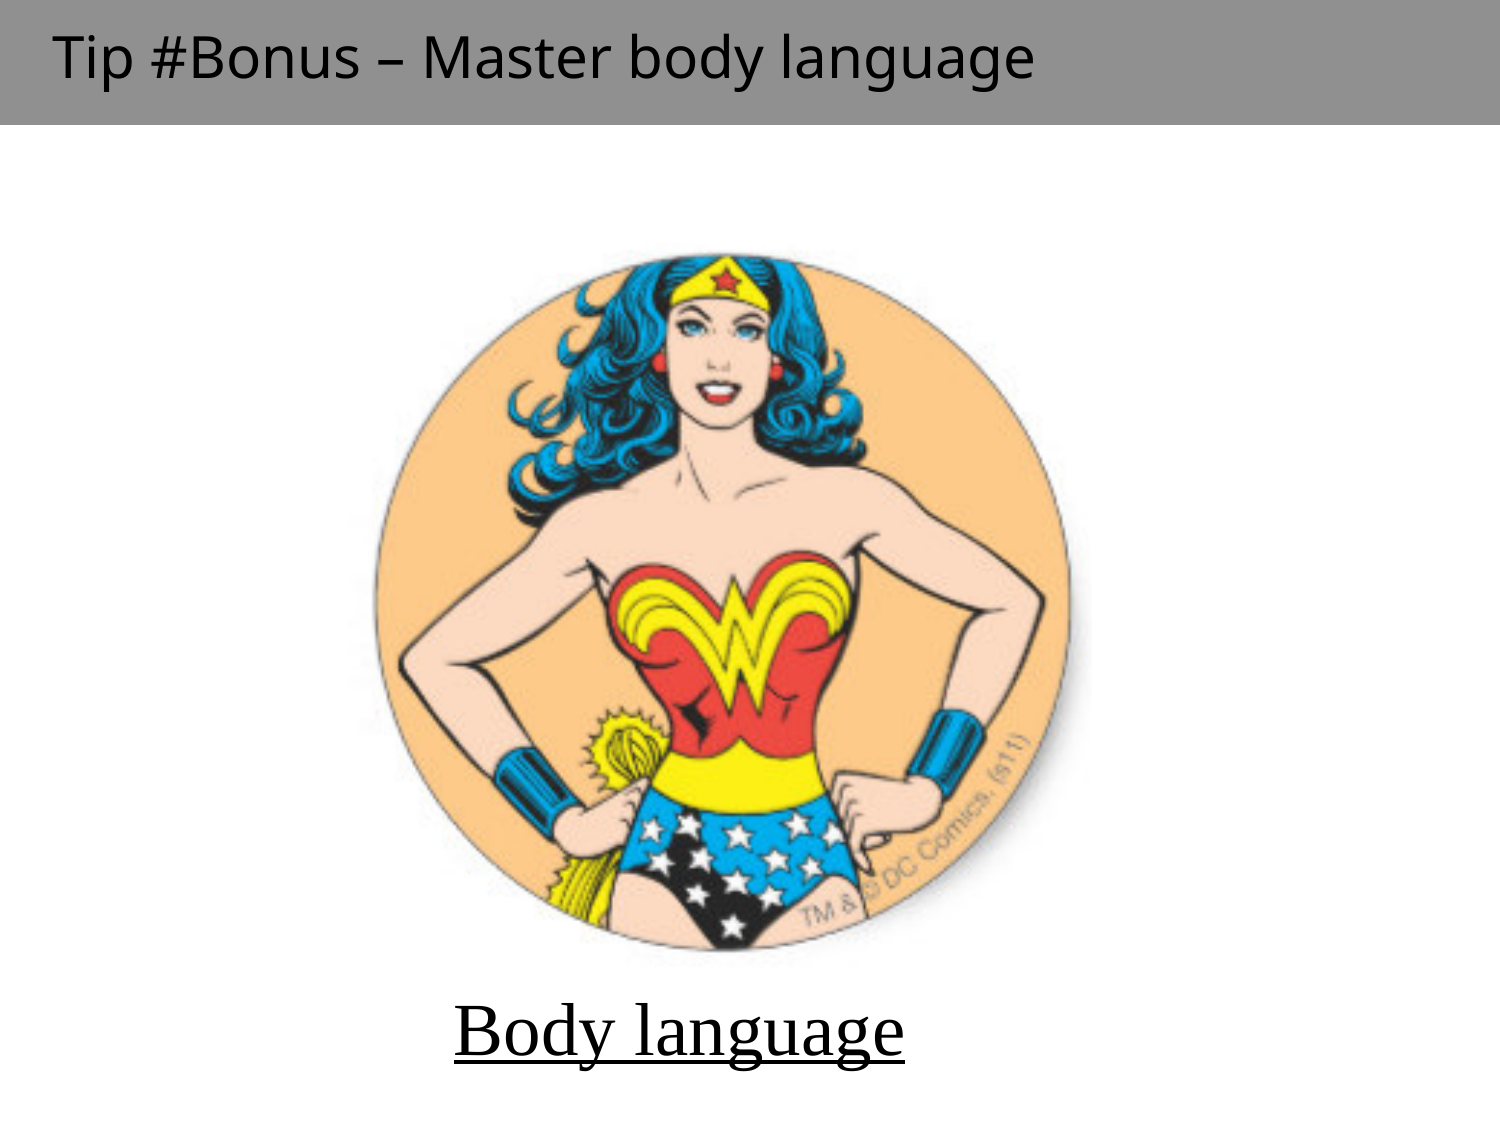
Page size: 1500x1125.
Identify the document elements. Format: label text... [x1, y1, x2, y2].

text_box Body language [363, 976, 1077, 1087]
text_box [0, 0, 1500, 125]
title Tip #Bonus – Master body language [37, 12, 1388, 98]
picture [348, 243, 1093, 969]
